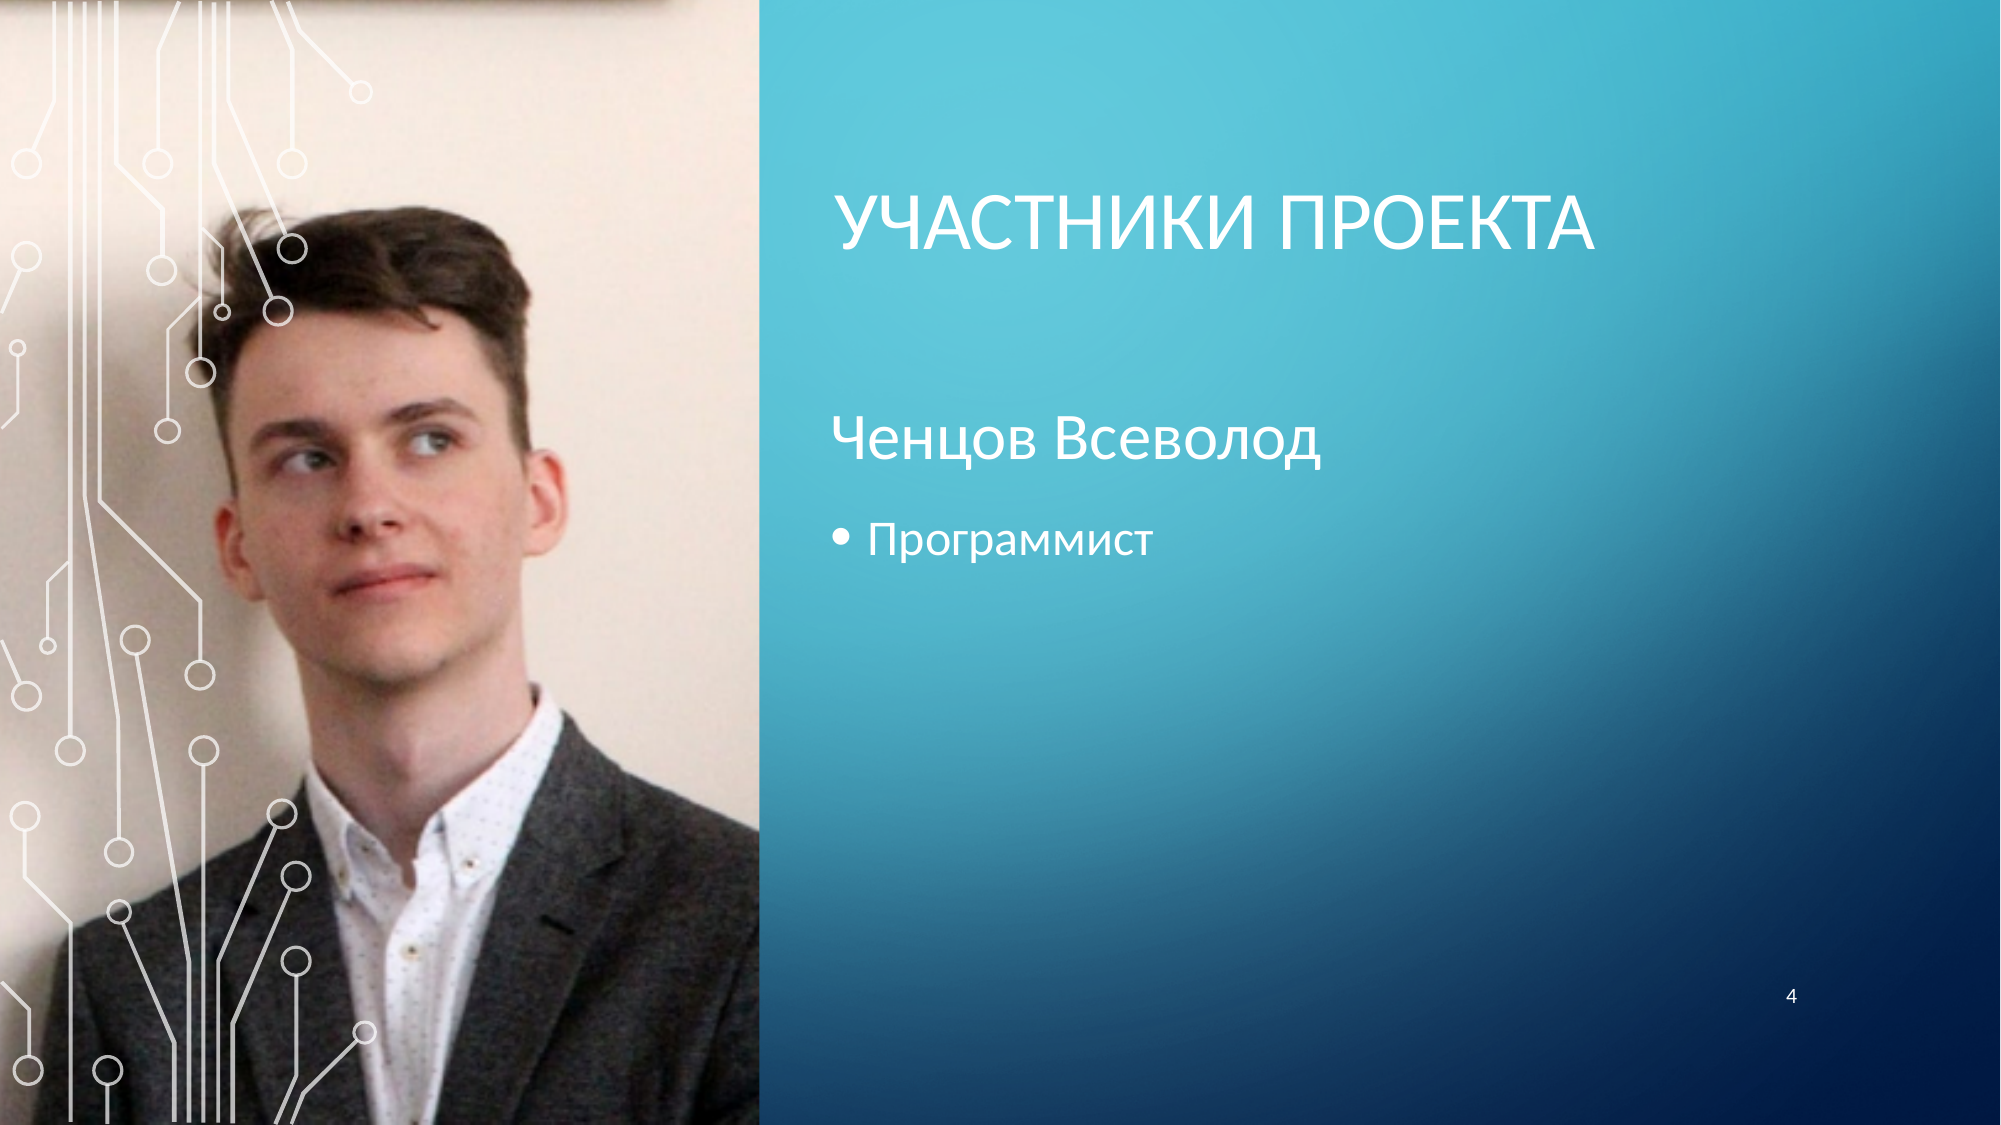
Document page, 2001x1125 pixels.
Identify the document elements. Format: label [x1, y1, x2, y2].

text_box [760, 0, 2000, 1125]
picture [379, 0, 760, 1125]
text_box [0, 0, 379, 1125]
